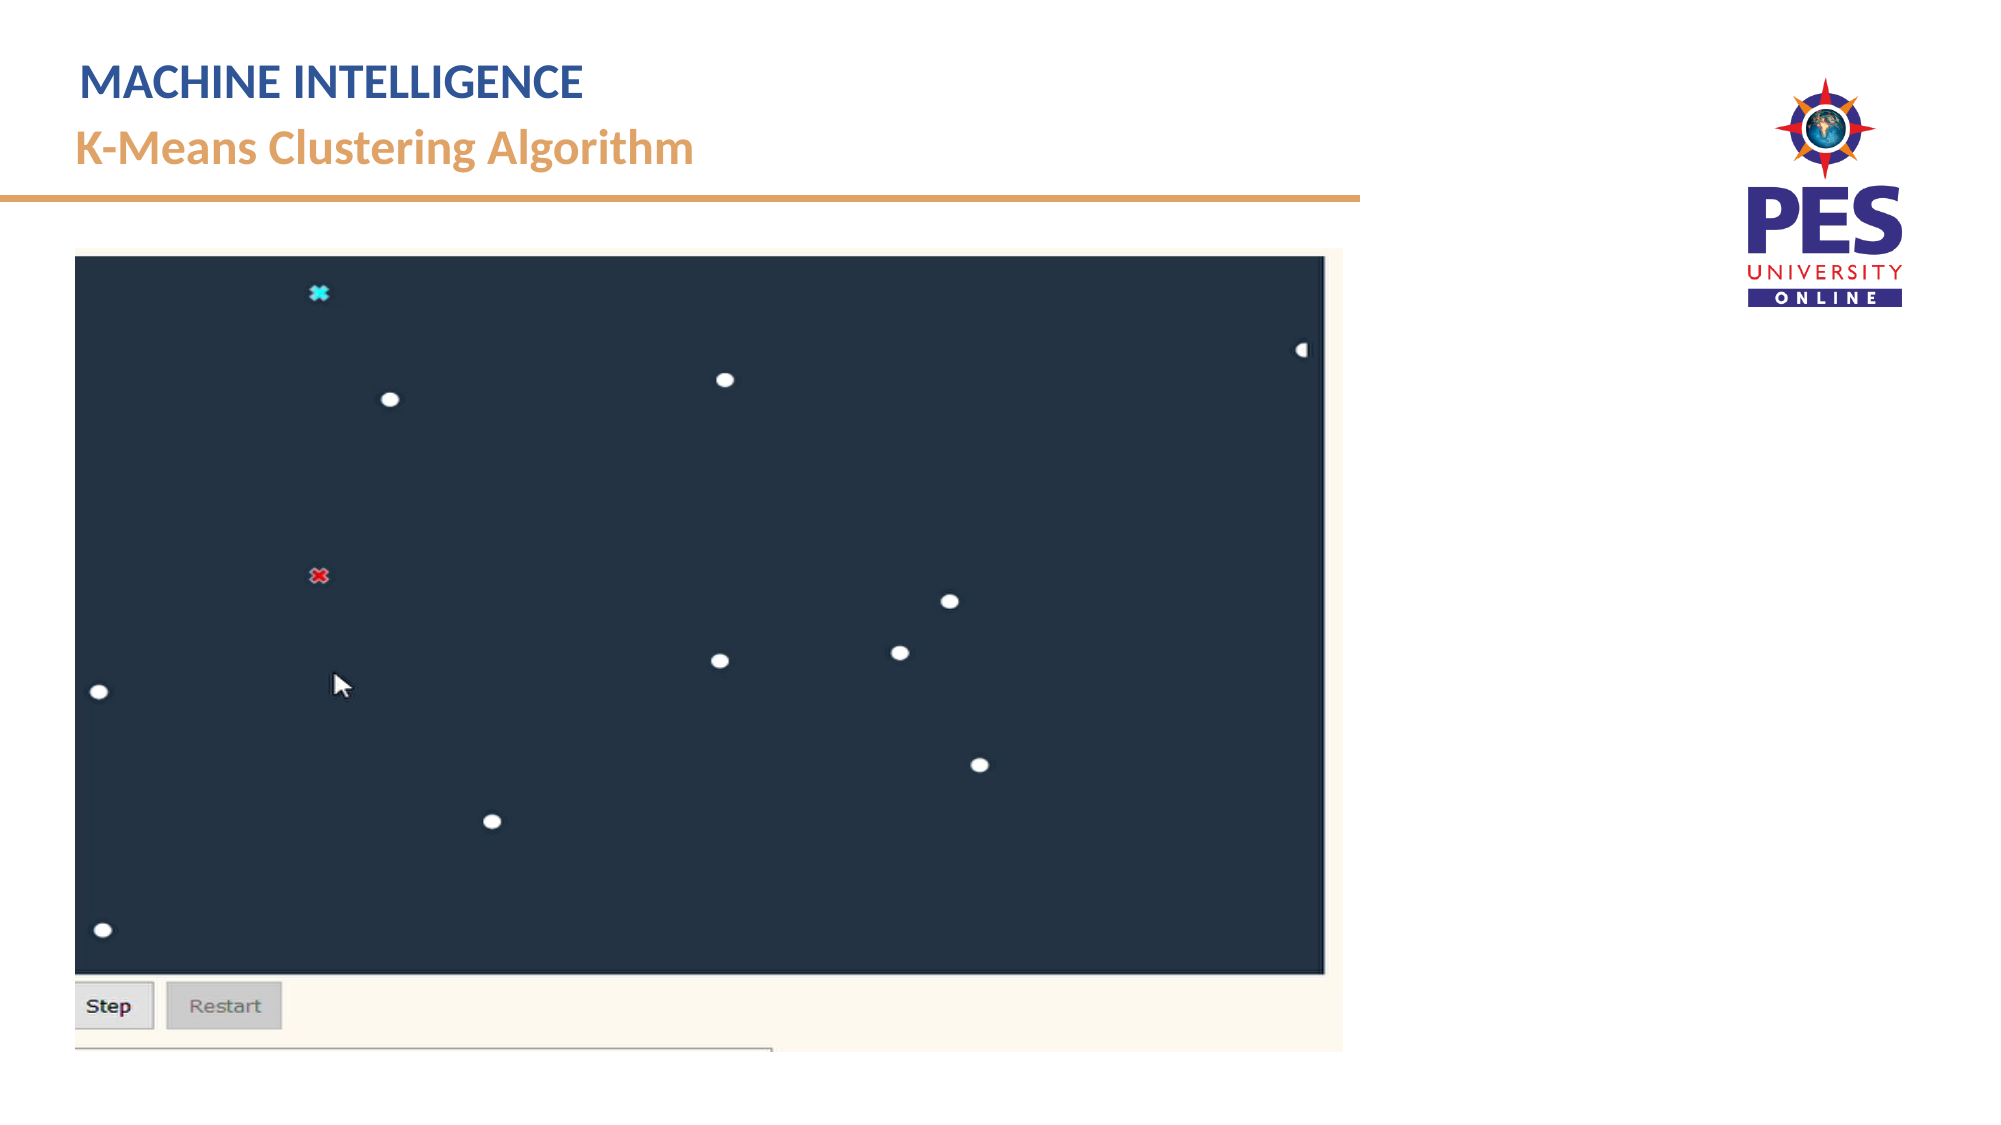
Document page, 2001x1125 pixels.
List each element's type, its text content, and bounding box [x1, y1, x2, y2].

text_box MACHINE INTELLIGENCE [64, 41, 1295, 117]
picture [1748, 76, 1902, 307]
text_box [74, 248, 1344, 1053]
text_box K-Means Clustering Algorithm [60, 106, 1374, 182]
